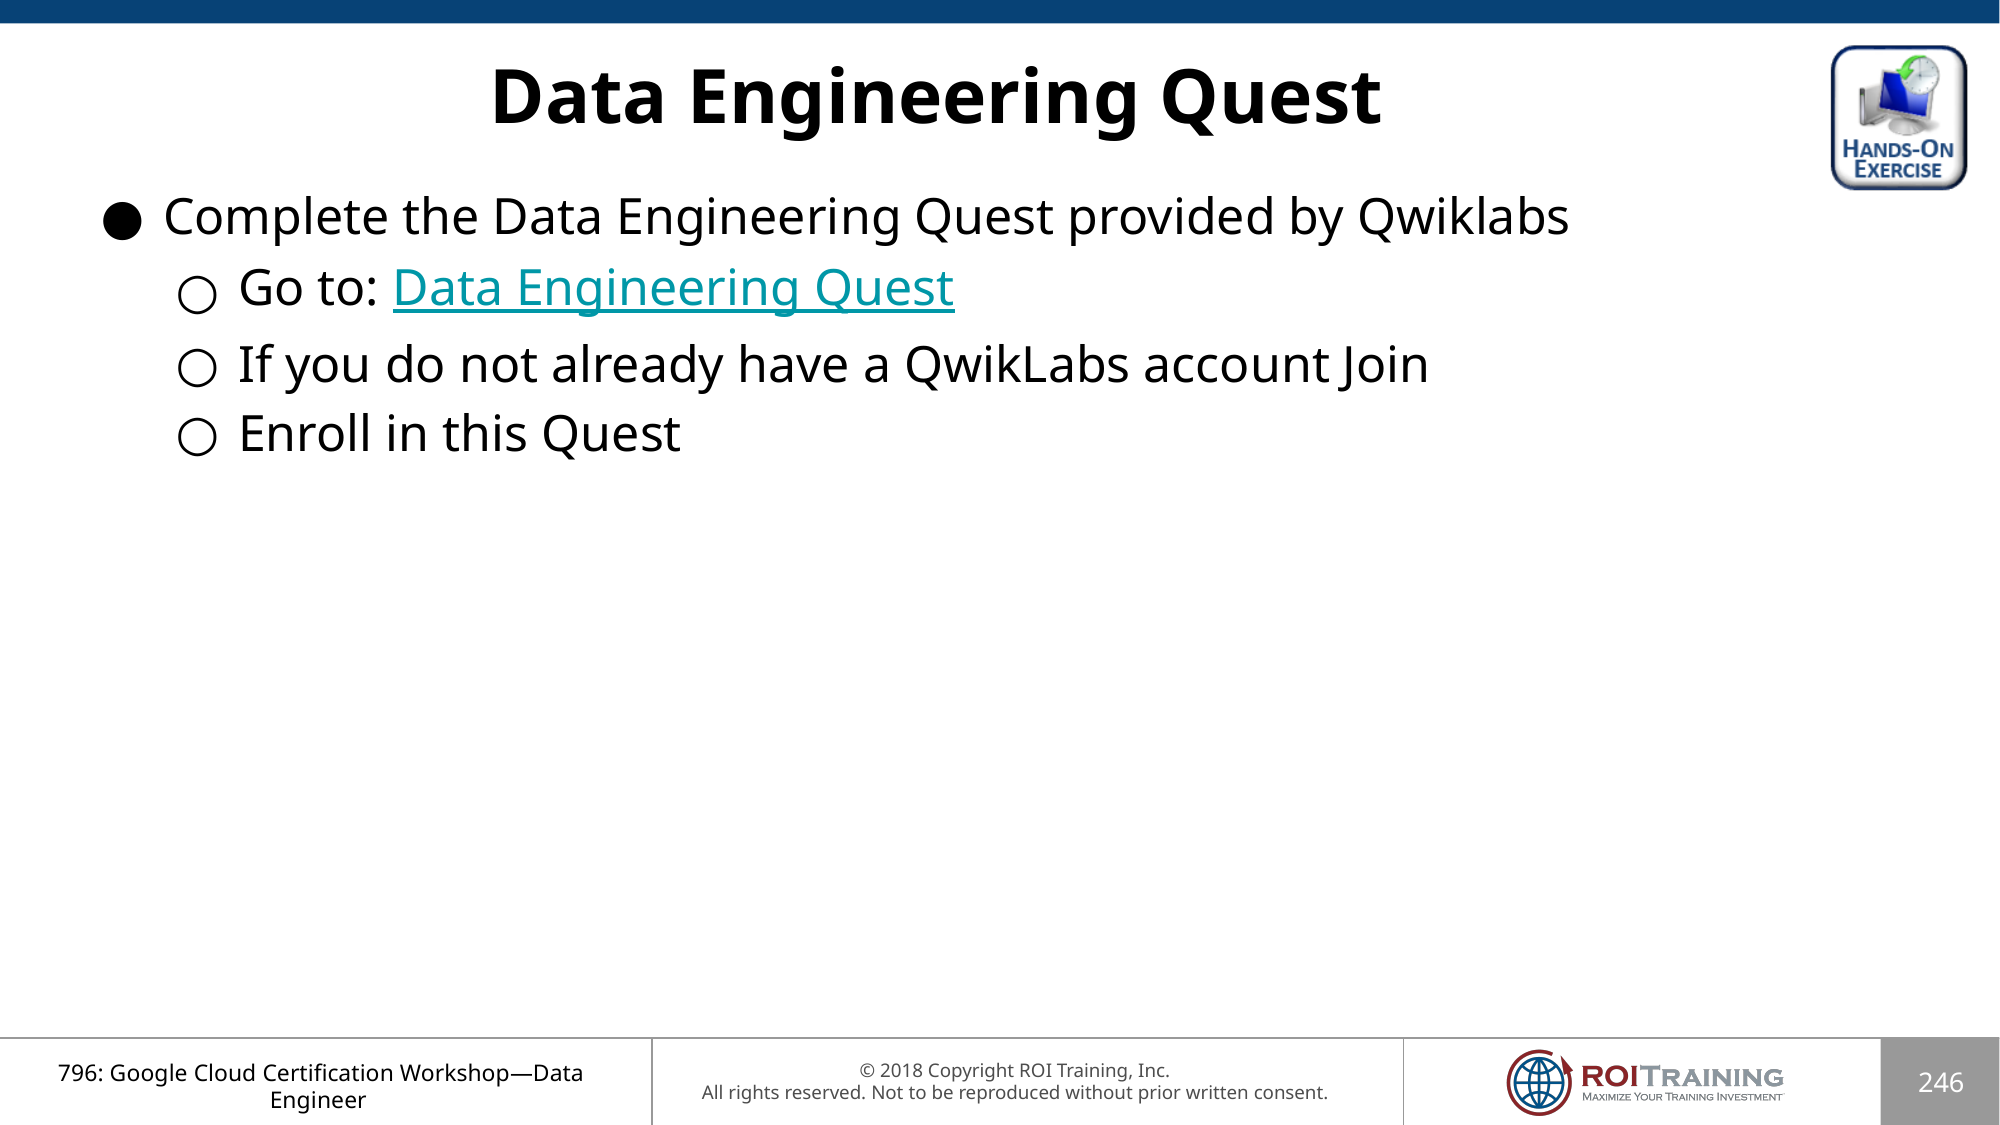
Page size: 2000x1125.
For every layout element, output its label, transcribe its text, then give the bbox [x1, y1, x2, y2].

title Data Engineering Quest [68, 30, 1825, 155]
picture [1825, 43, 1975, 203]
list Complete the Data Engineering Quest provided by Qwiklabs Go to: Data Engineering Quest If you do not already have a QwikLabs account Join Enroll in this Quest [68, 155, 1825, 993]
picture [1498, 1048, 1789, 1117]
